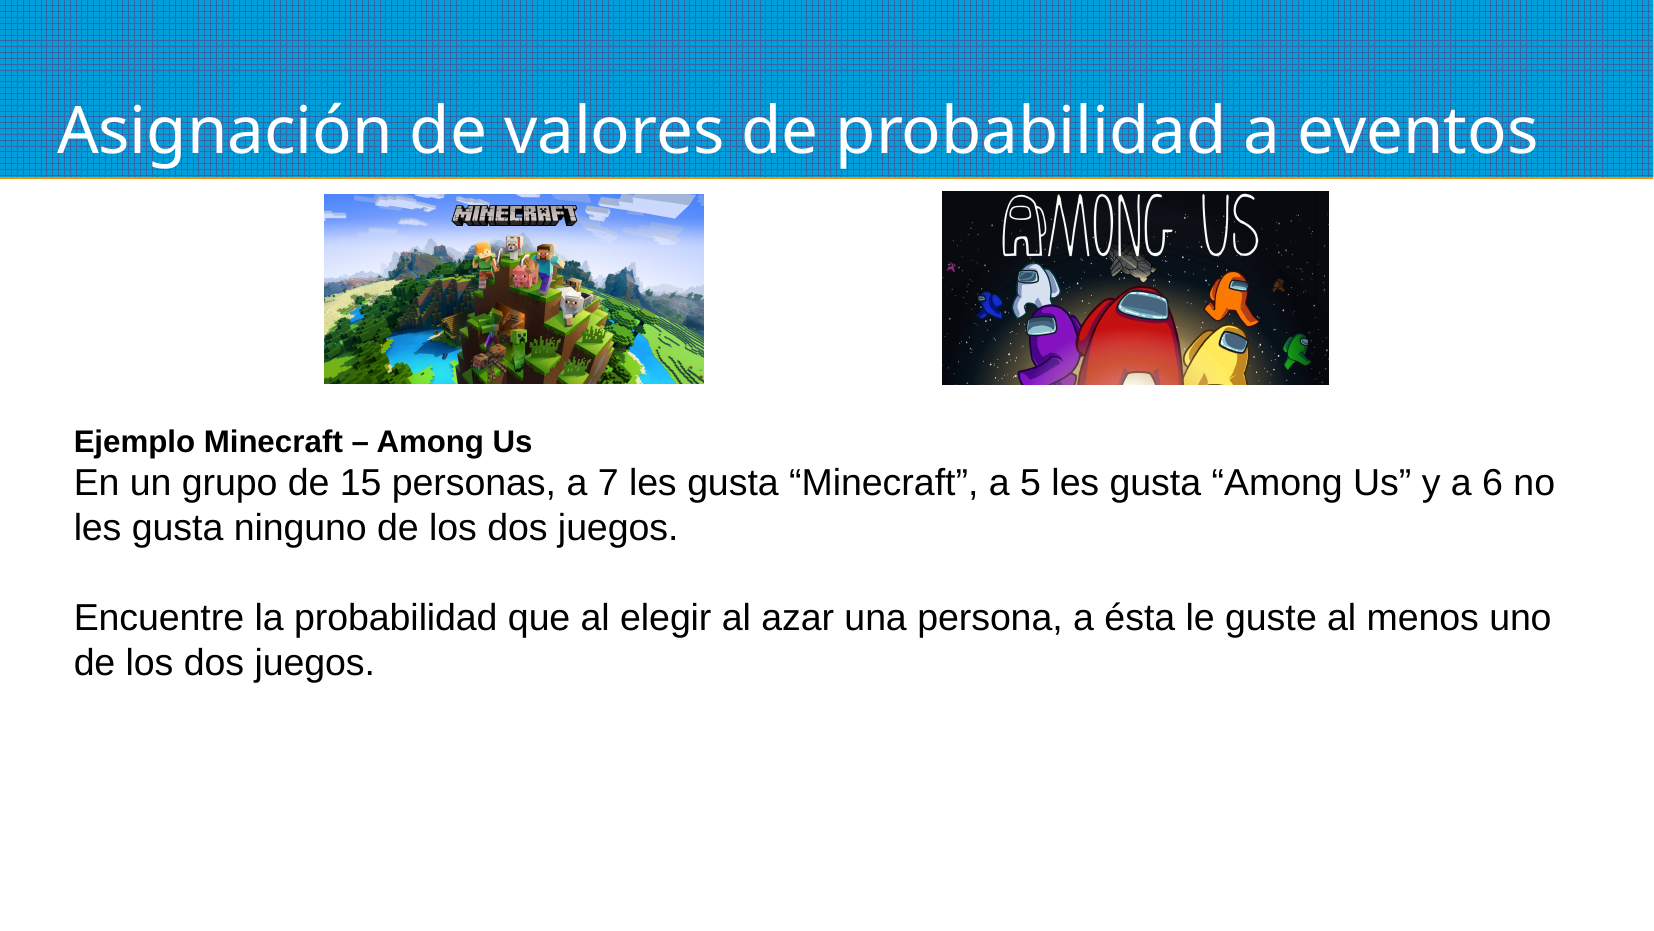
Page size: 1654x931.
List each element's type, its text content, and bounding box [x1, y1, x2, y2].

text_box Ejemplo Minecraft – Among Us En un grupo de 15 personas, a 7 les gusta “Minecraft”, a 5 les gusta “Among Us” y a 6 no les gusta ninguno de los dos juegos. Encuentre la probabilidad que al elegir al azar una persona, a ésta le guste al menos uno de los dos juegos. [59, 413, 1595, 673]
text_box Asignación de valores de probabilidad a eventos [56, 11, 1545, 167]
picture [0, 179, 1654, 931]
text_box [58, 295, 1536, 502]
